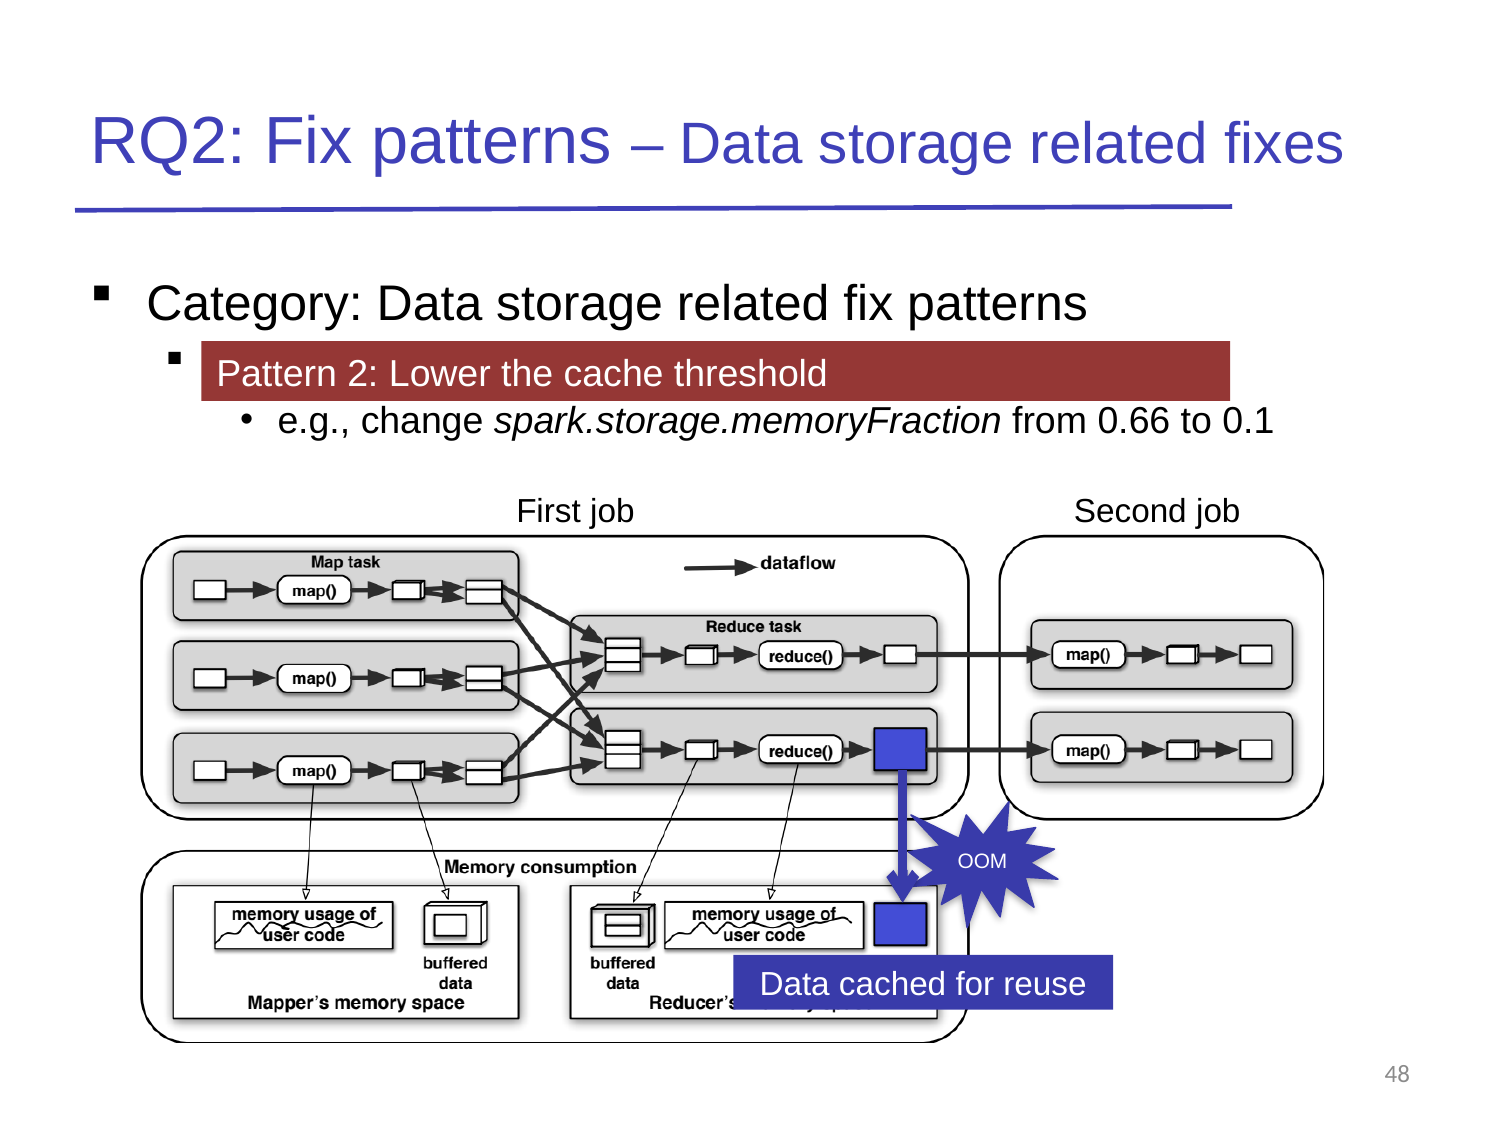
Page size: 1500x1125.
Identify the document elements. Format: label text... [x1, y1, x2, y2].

title RQ2: Fix patterns – Data storage related fixes [75, 67, 1441, 207]
text_box First job [501, 482, 650, 531]
picture [139, 533, 1325, 1043]
text_box Pattern 2: Lower the cache threshold [201, 341, 1231, 401]
slide_number 48 [1074, 1042, 1425, 1103]
list Category: Data storage related fix patterns Lower framework buffer size e.g., change spark.storage.memoryFraction from 0.66 to 0.1 [75, 262, 1425, 1005]
text_box Second job [1059, 481, 1256, 531]
